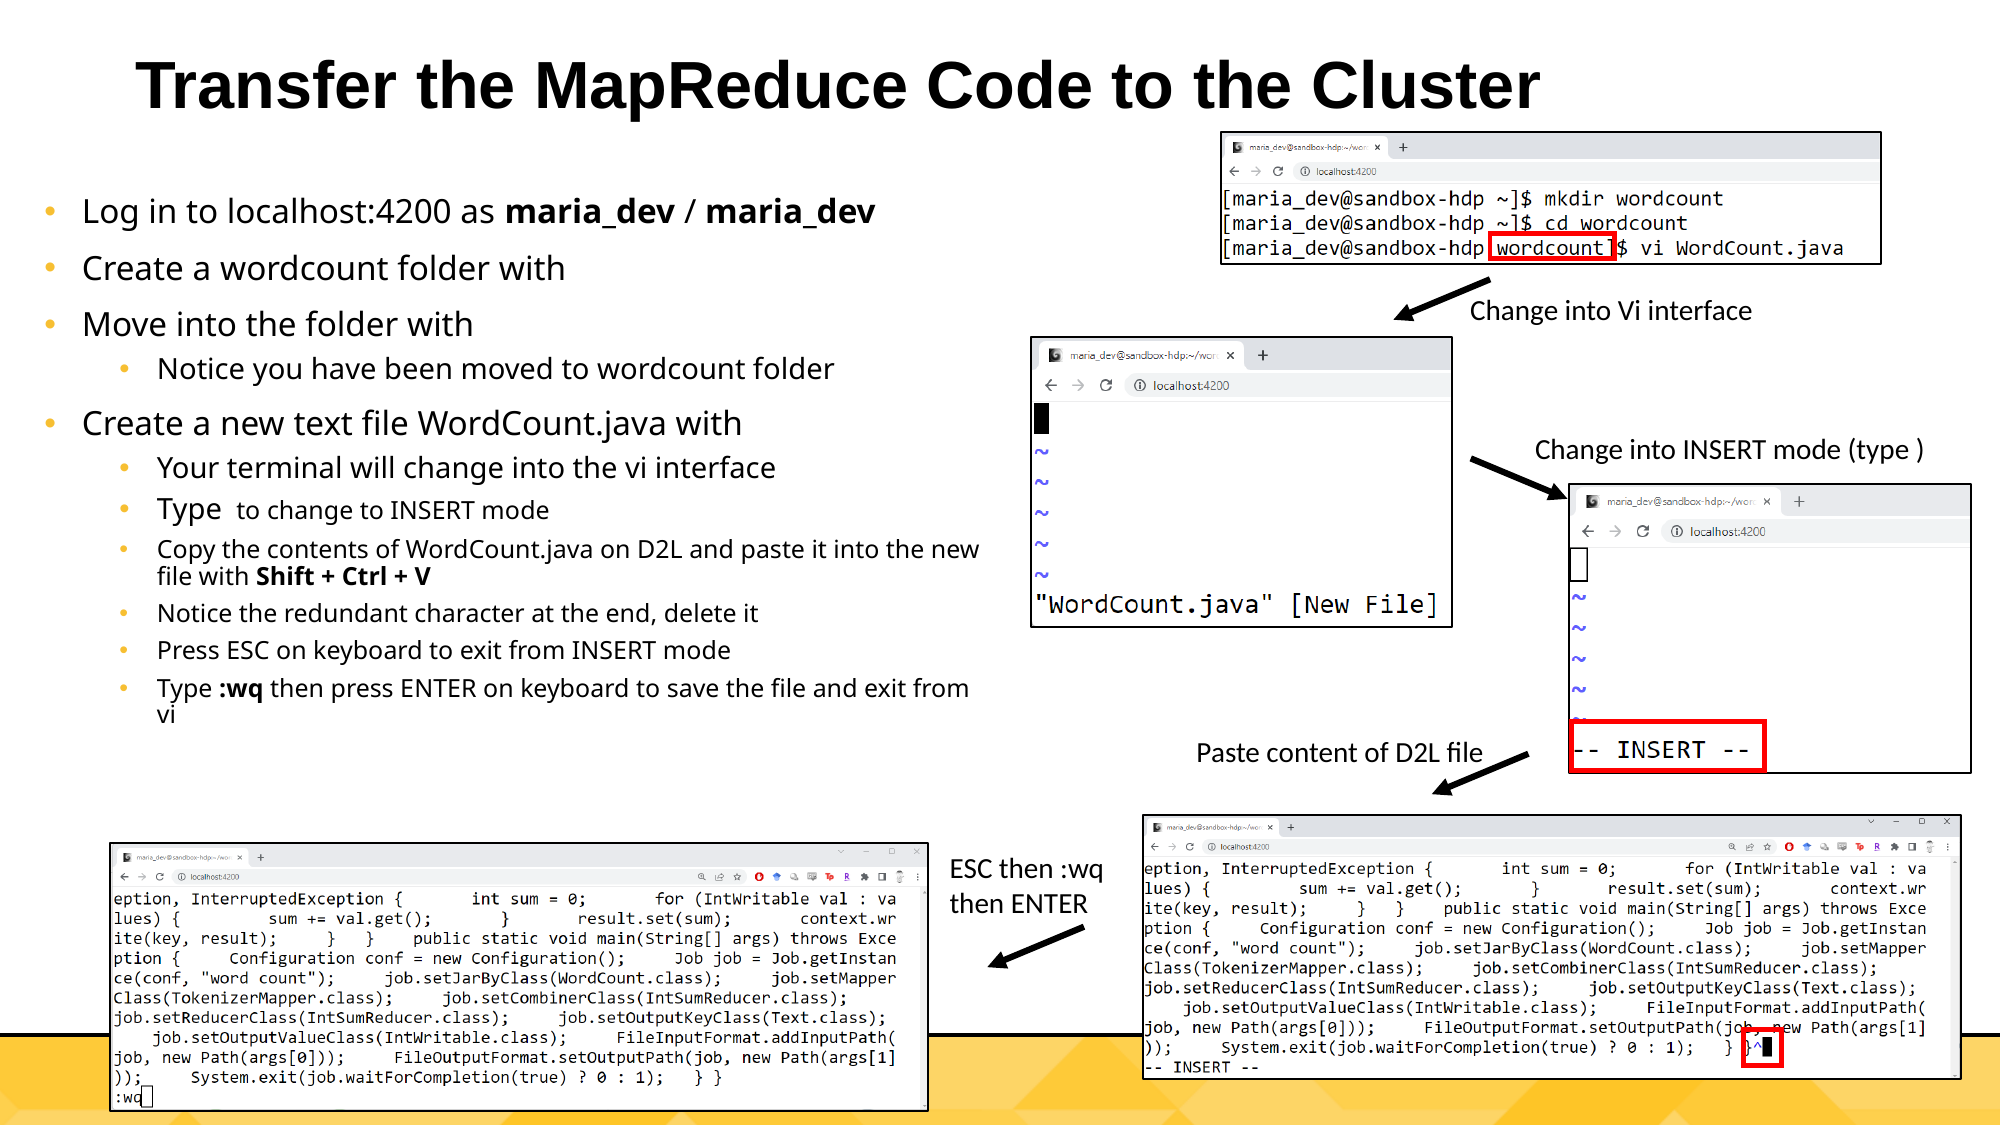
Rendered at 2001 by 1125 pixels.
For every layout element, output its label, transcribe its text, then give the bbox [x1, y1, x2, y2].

picture [111, 844, 927, 1110]
picture [1144, 815, 1961, 1079]
picture [1221, 132, 1880, 264]
picture [1031, 337, 1451, 626]
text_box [1470, 458, 1568, 499]
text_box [987, 926, 1084, 968]
title Transfer the MapReduce Code to the Cluster [120, 44, 1869, 154]
text_box ESC then :wq then ENTER [934, 841, 1122, 927]
text_box Paste content of D2L file [1181, 726, 1499, 776]
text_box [1393, 279, 1491, 320]
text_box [1431, 753, 1529, 795]
text_box Change into Vi interface [1455, 284, 1768, 334]
picture [1569, 484, 1971, 773]
